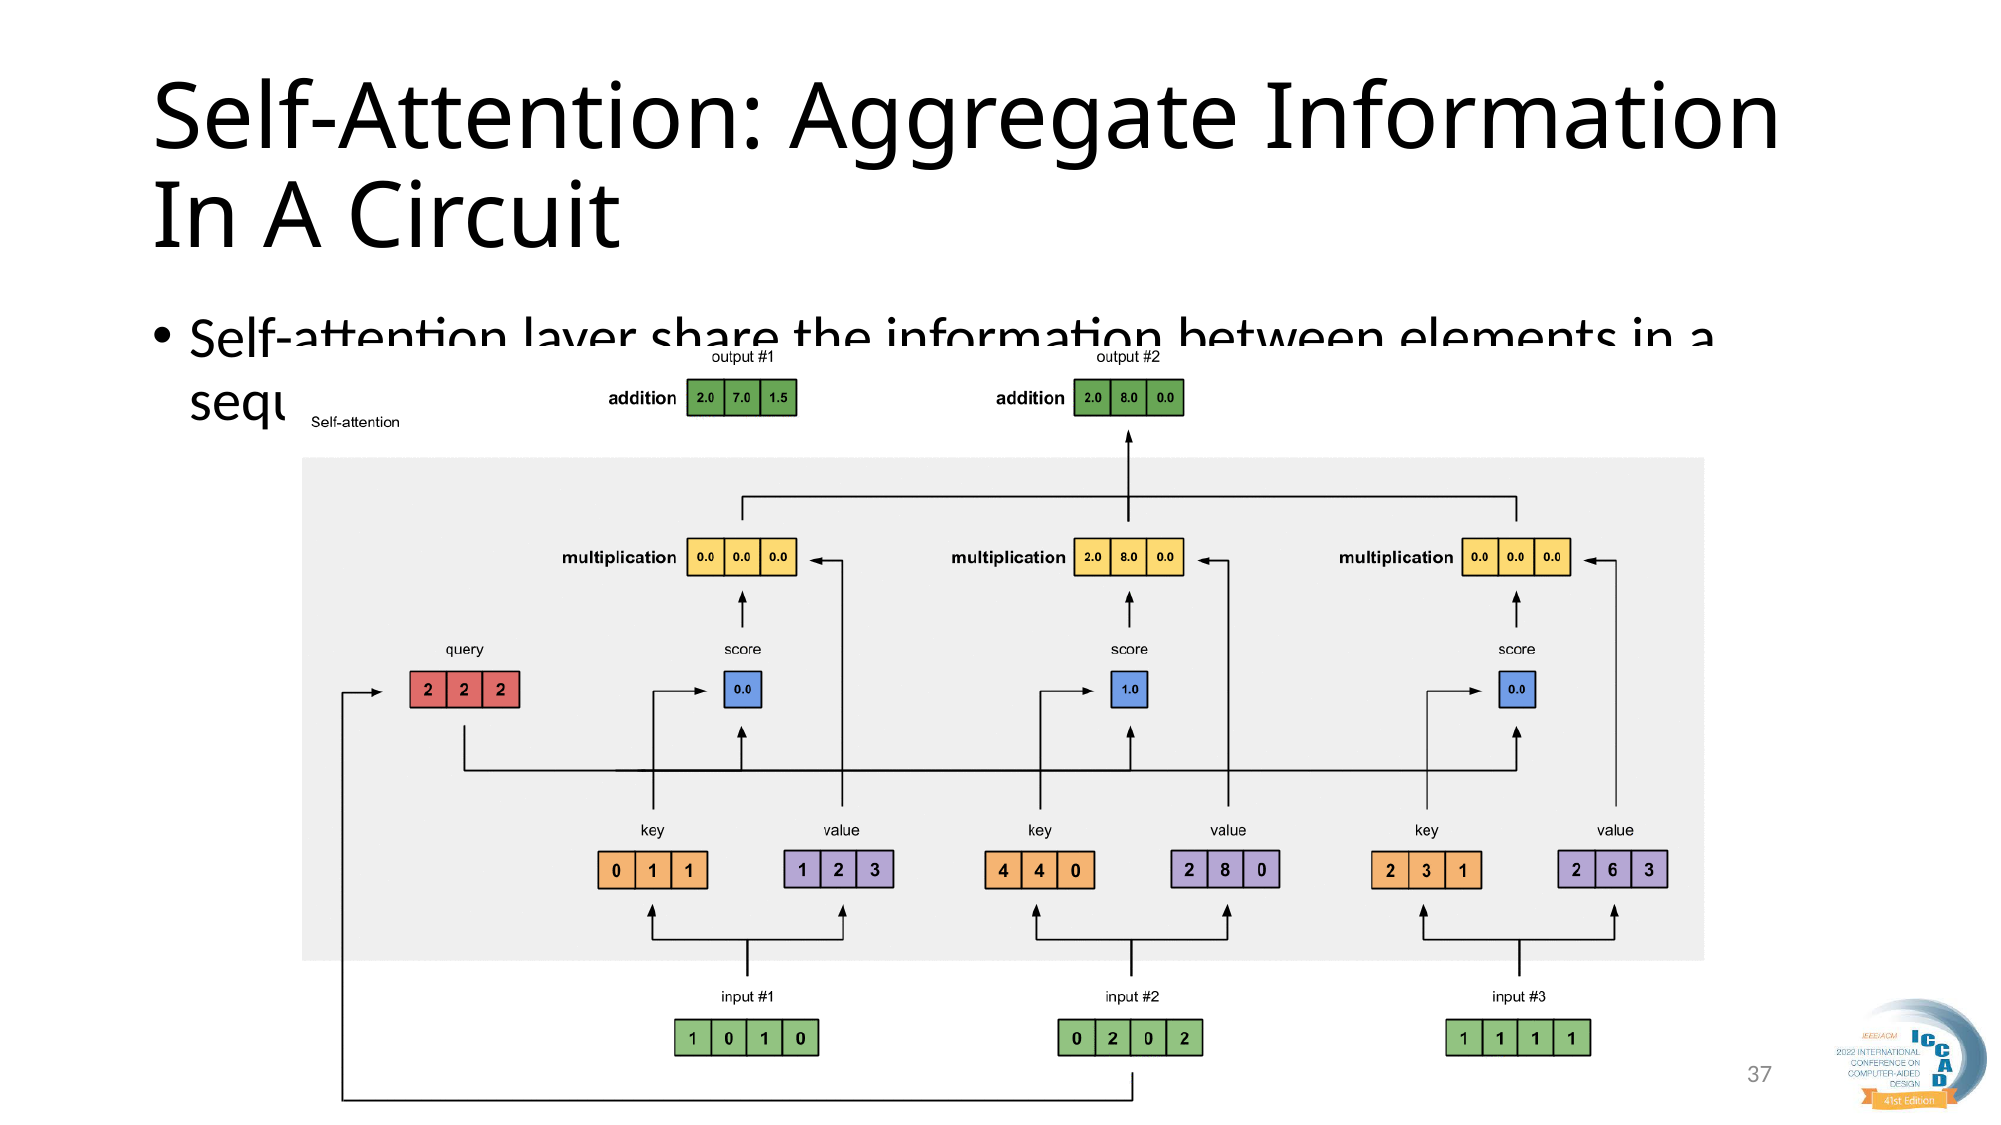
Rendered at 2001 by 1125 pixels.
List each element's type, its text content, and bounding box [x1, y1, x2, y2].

list Self-attention layer share the information between elements in a sequence [137, 299, 1863, 1014]
picture [284, 346, 1716, 1109]
title Self-Attention: Aggregate Information In A Circuit [137, 59, 1863, 278]
picture [1834, 998, 1987, 1115]
slide_number 37 [1716, 1042, 1788, 1103]
